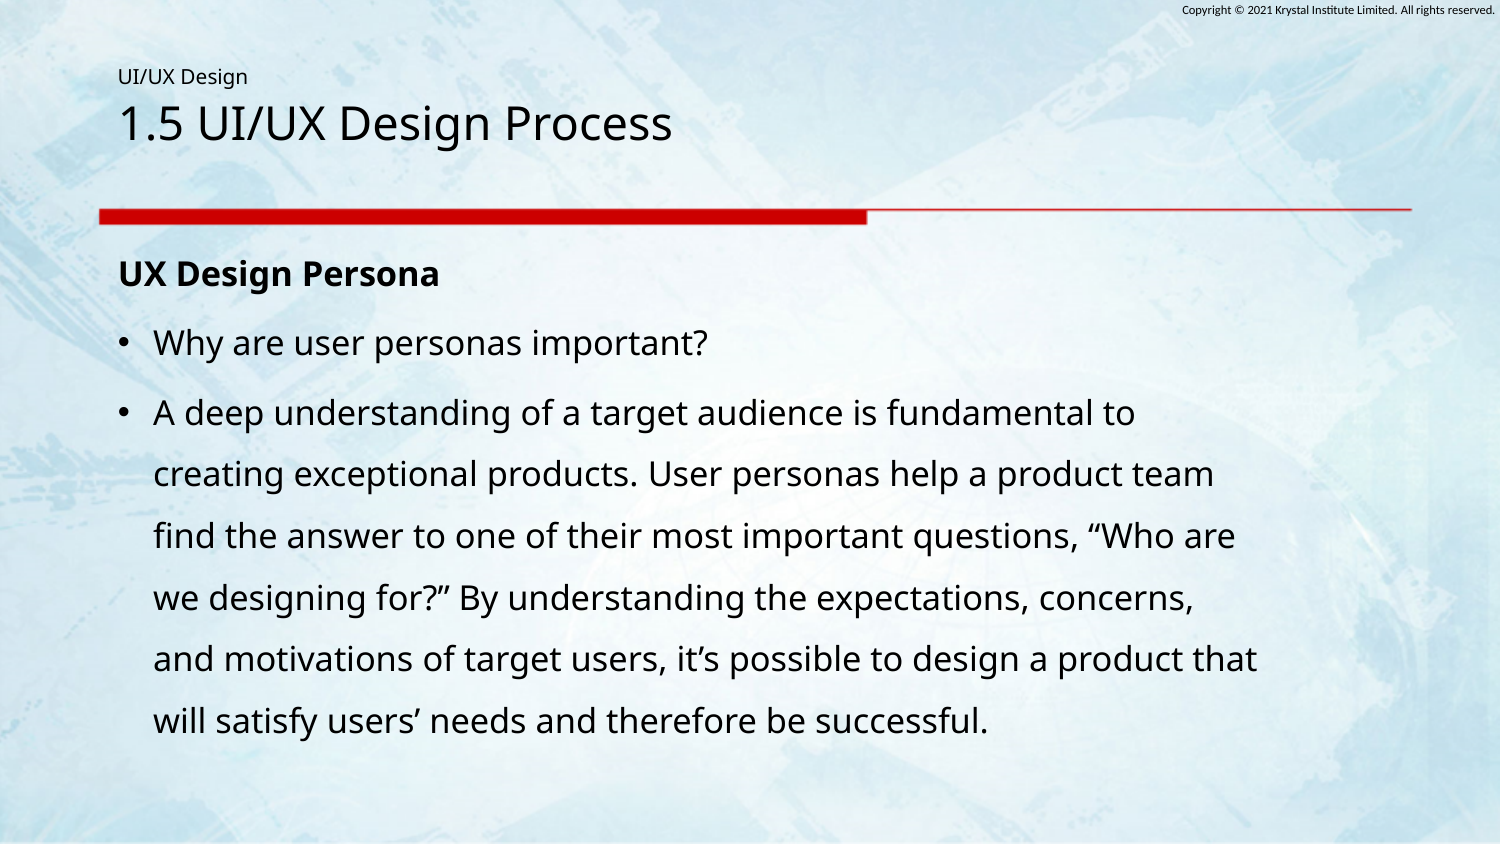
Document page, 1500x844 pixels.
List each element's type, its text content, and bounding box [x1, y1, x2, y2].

text_box [330, 312, 481, 463]
title 1.5 UI/UX Design Process [102, 94, 1397, 157]
list UX Design Persona Why are user personas important? A deep understanding of a target audience is fundamental to creating exceptional products. User personas help a product team find the answer to one of their most important questions, “Who are we designing for?” By understanding the expectations, concerns, and motivations of target users, it’s possible to design a product that will satisfy users’ needs and therefore be successful. [102, 223, 1276, 799]
picture [0, 0, 1500, 844]
